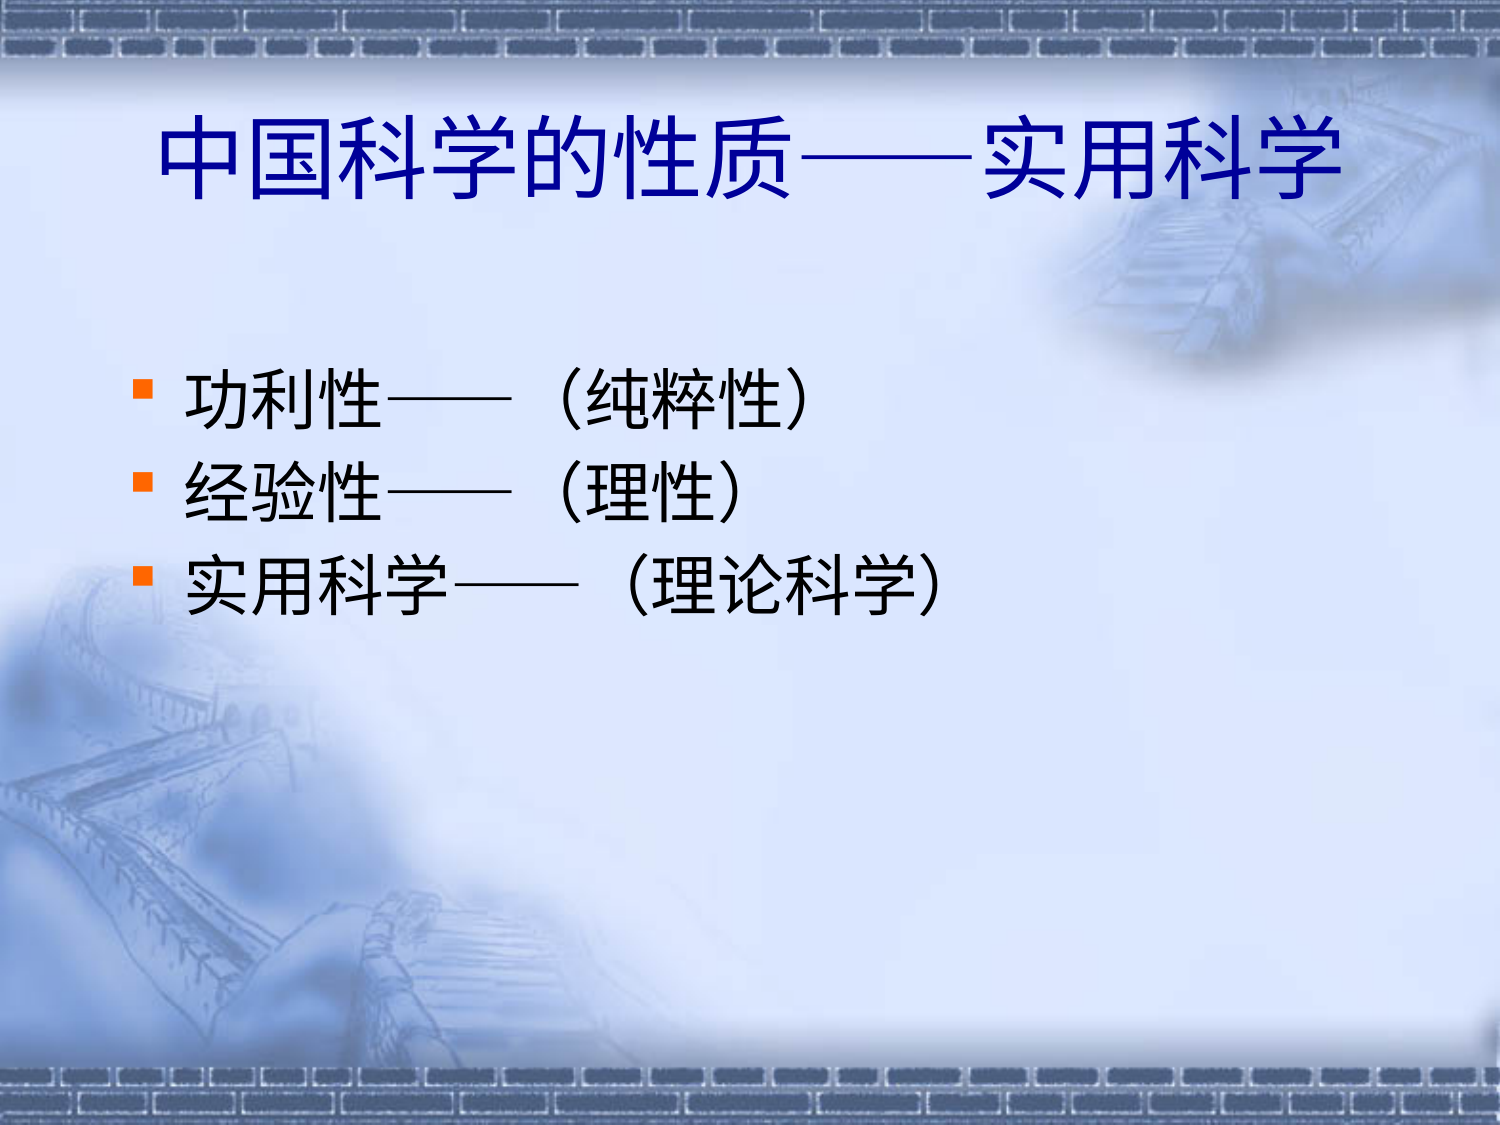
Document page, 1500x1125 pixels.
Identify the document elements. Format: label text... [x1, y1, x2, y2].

title 中国科学的性质——实用科学 [49, 62, 1451, 250]
picture [0, 0, 1500, 1125]
list 功利性——（纯粹性） 经验性——（理性） 实用科学——（理论科学） [112, 350, 1388, 1025]
